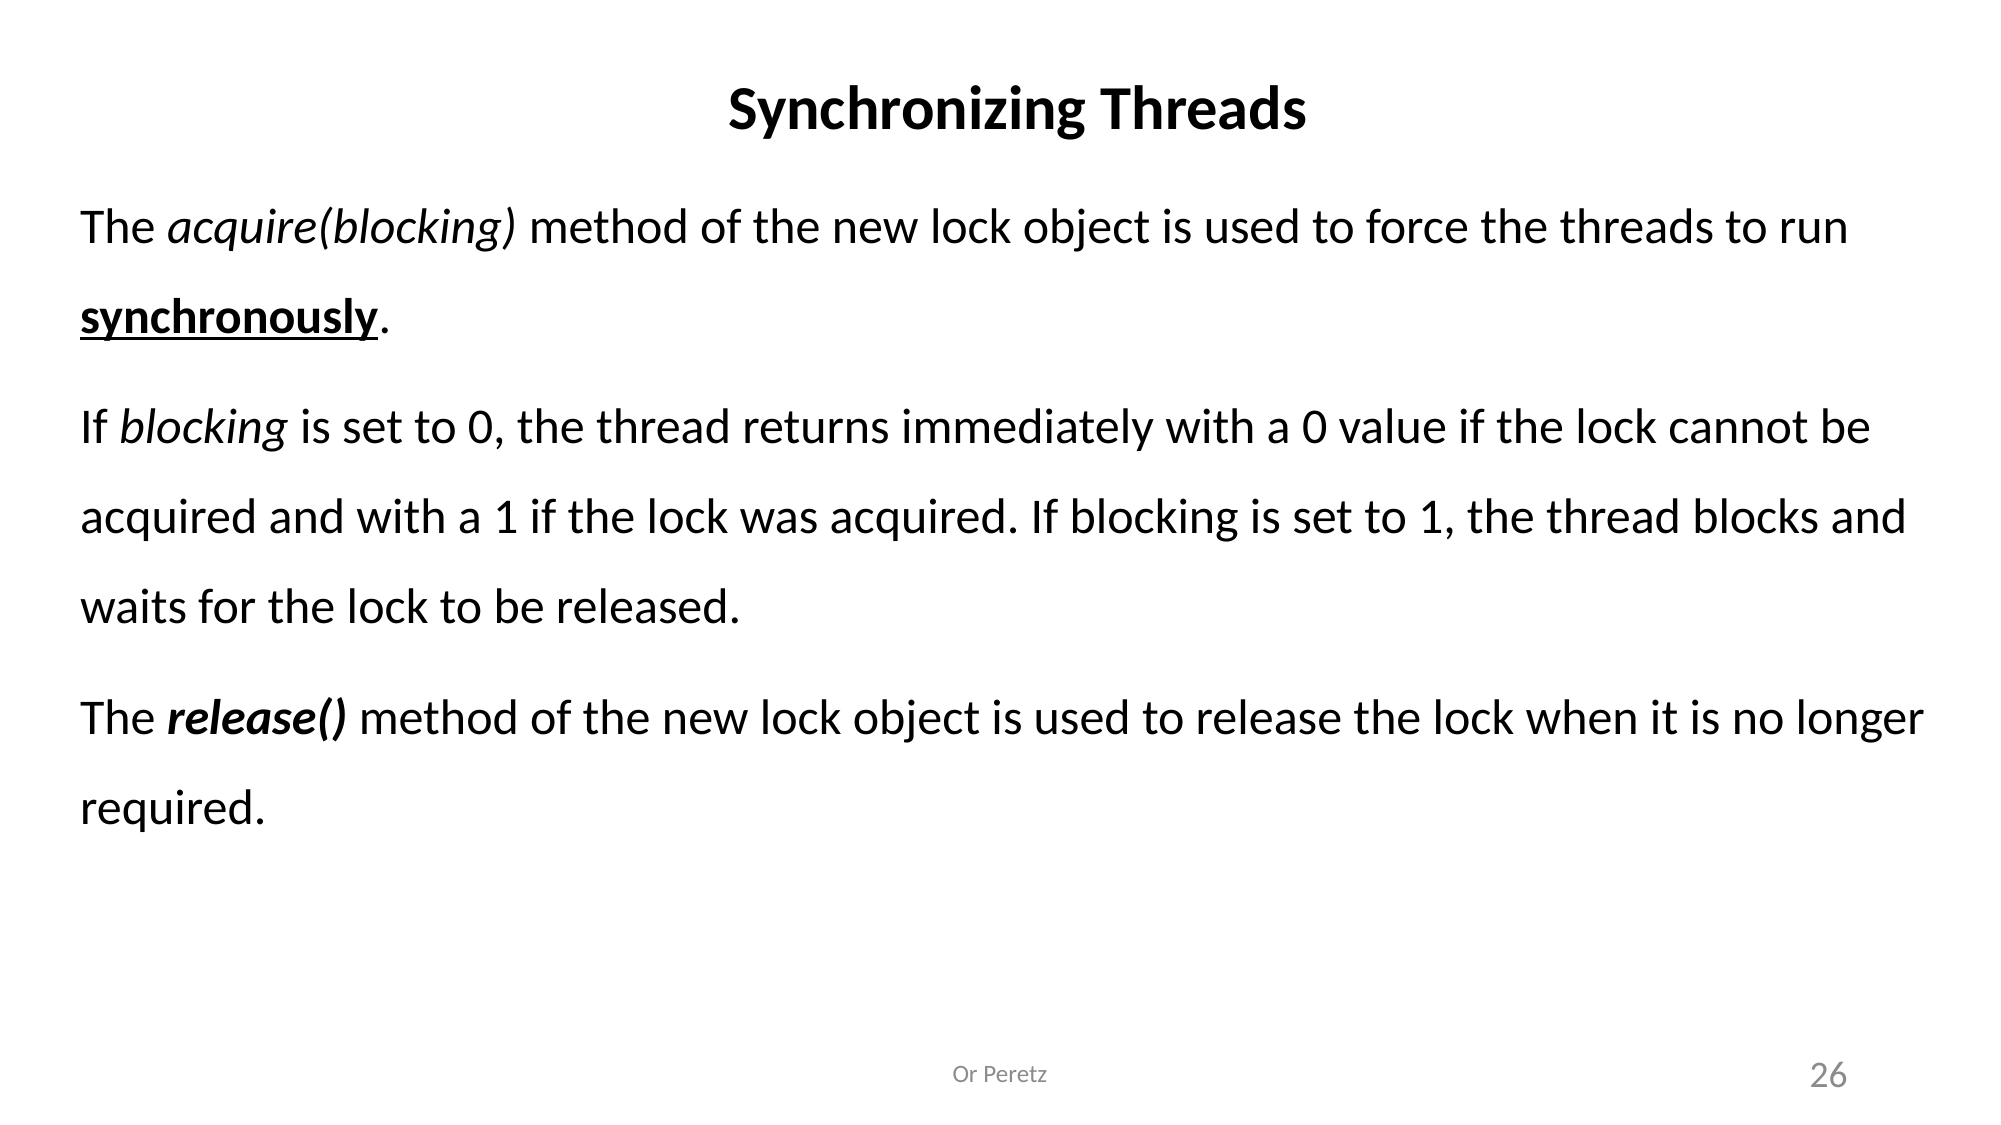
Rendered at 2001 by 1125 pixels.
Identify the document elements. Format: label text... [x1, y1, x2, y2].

slide_number 26 [1412, 1042, 1863, 1103]
footer Or Peretz [662, 1042, 1338, 1103]
list Synchronizing Threads The acquire(blocking) method of the new lock object is used to force the threads to run synchronously. If blocking is set to 0, the thread returns immediately with a 0 value if the lock cannot be acquired and with a 1 if the lock was acquired. If blocking is set to 1, the thread blocks and waits for the lock to be released. The release() method of the new lock object is used to release the lock when it is no longer required. [65, 22, 1971, 1087]
